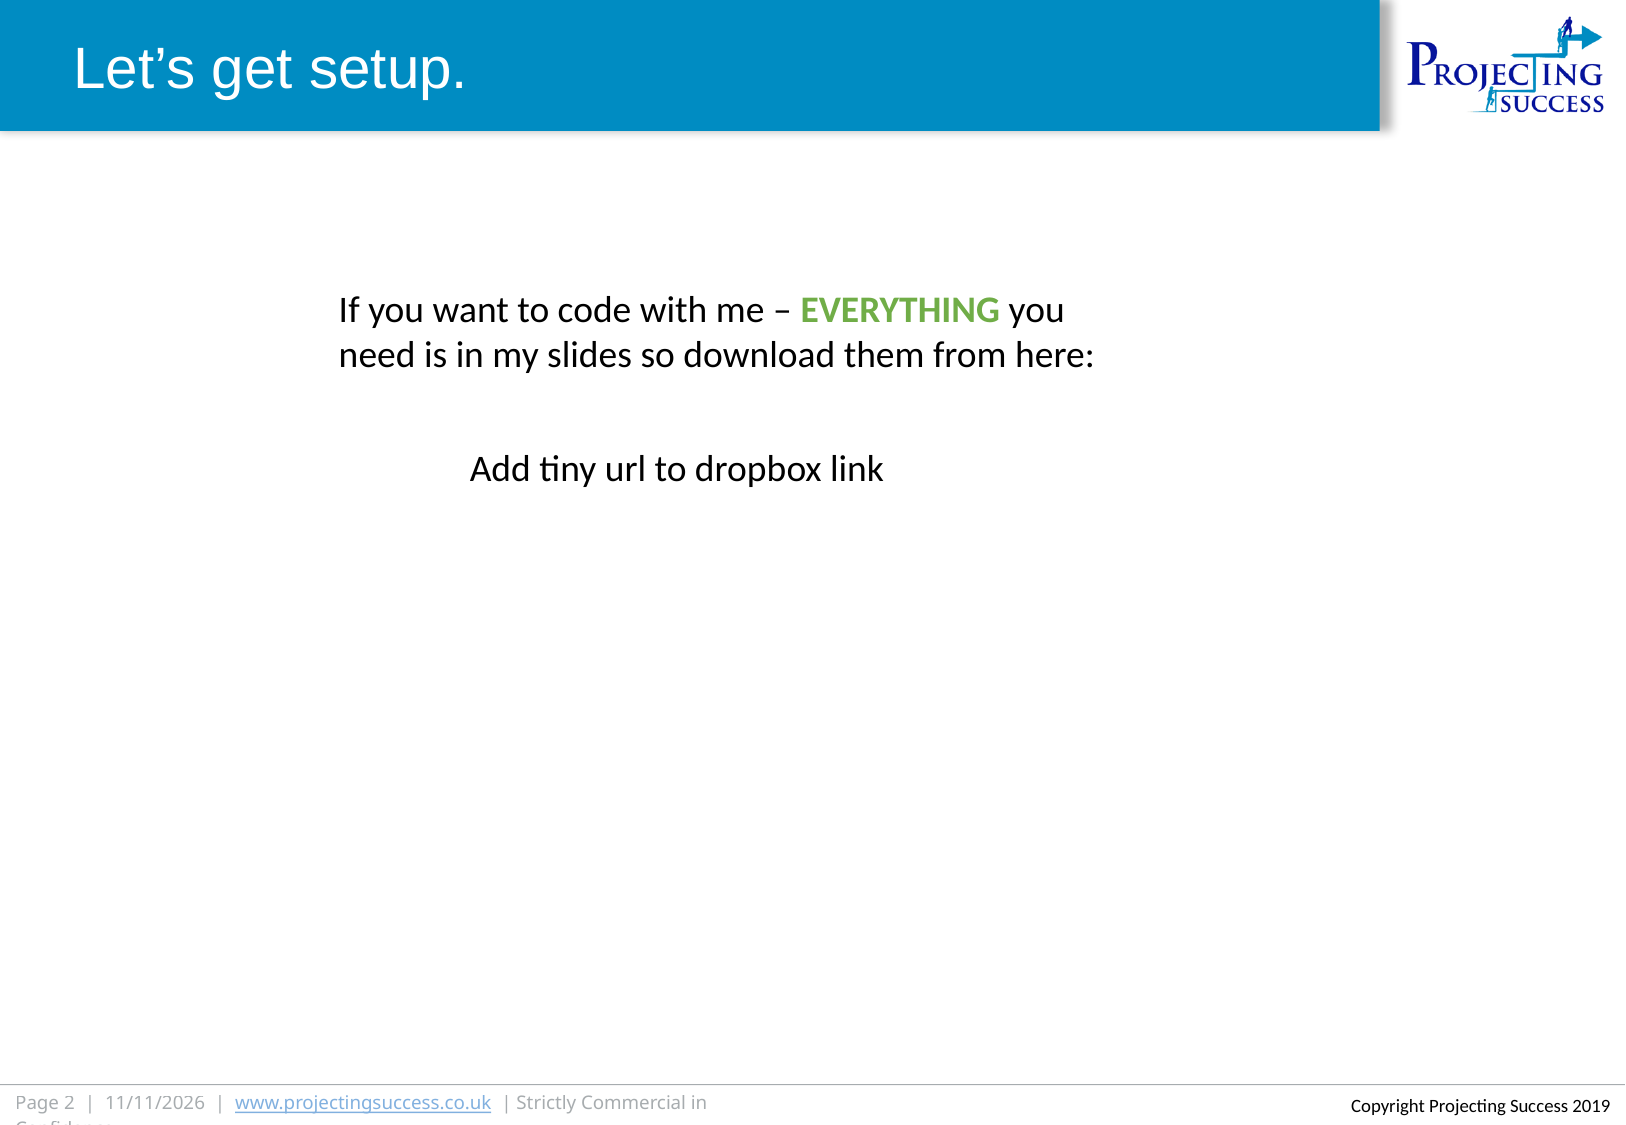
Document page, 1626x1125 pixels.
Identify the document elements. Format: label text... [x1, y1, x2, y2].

text_box If you want to code with me – EVERYTHING you need is in my slides so download them from here: [323, 277, 1152, 383]
picture [1400, 11, 1609, 119]
text_box Page 2 | 26/06/2019 | www.projectingsuccess.co.uk | Strictly Commercial in Confidence [0, 1083, 755, 1125]
text_box Let’s get setup. [0, 0, 1381, 132]
text_box Add tiny url to dropbox link [455, 436, 1257, 497]
